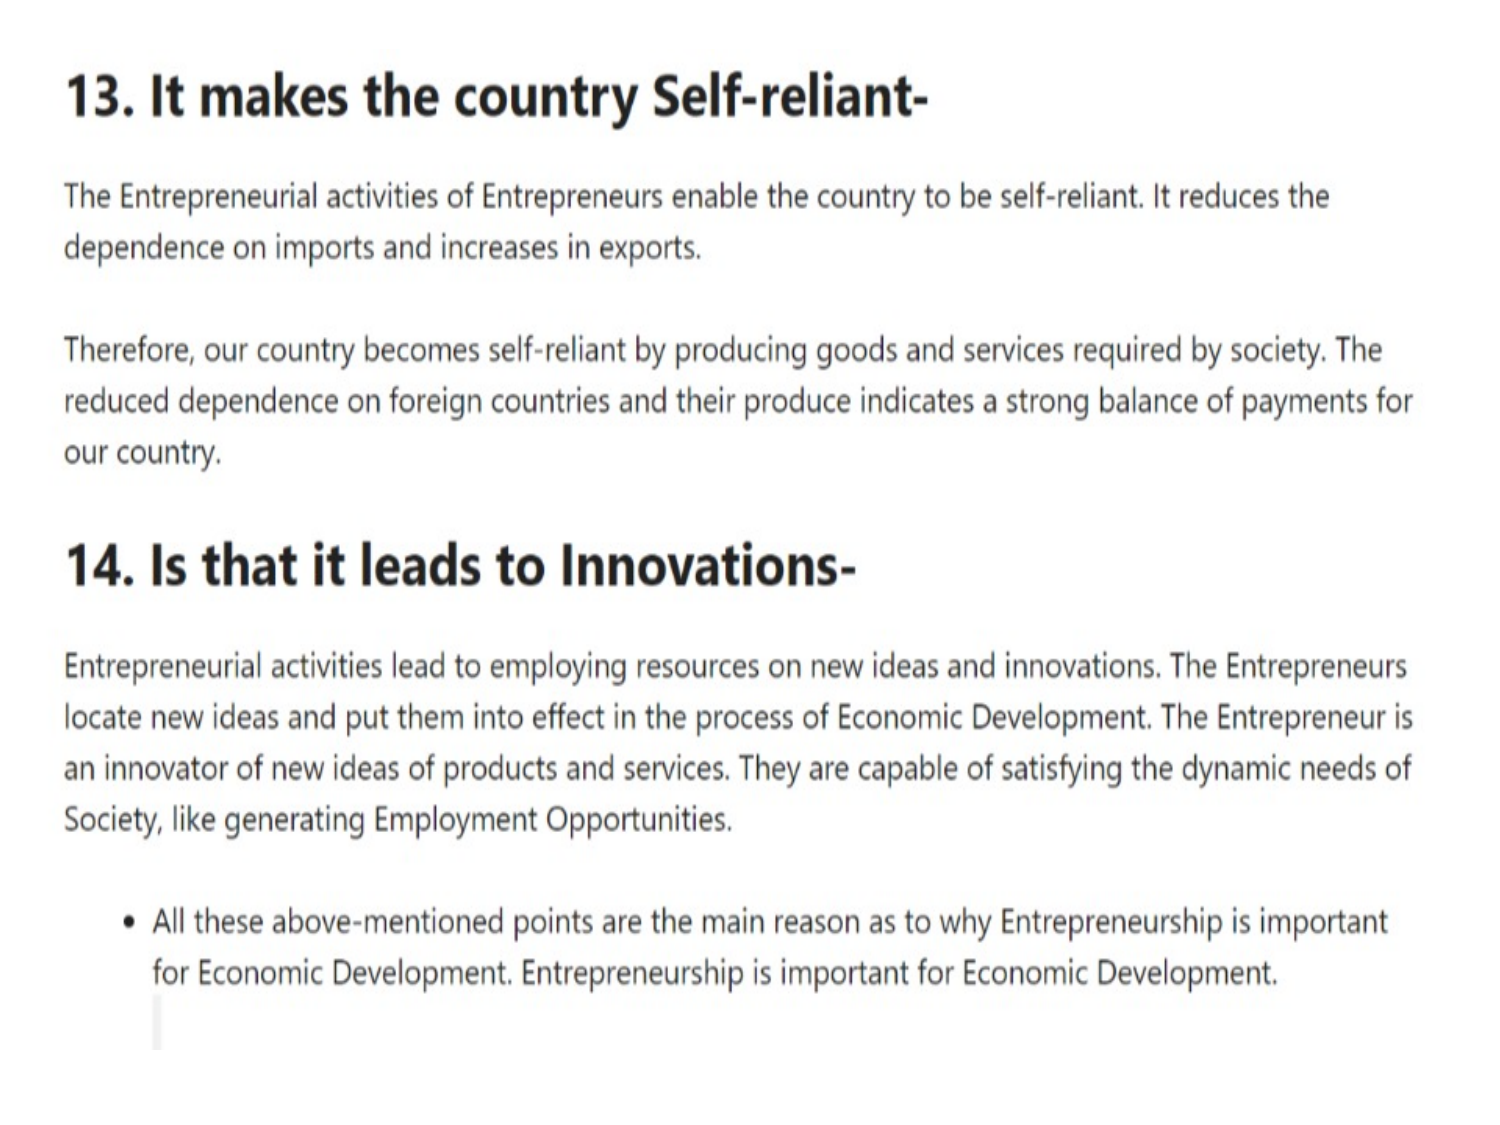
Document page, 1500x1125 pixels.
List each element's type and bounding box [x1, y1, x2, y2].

picture [23, 49, 1476, 1051]
